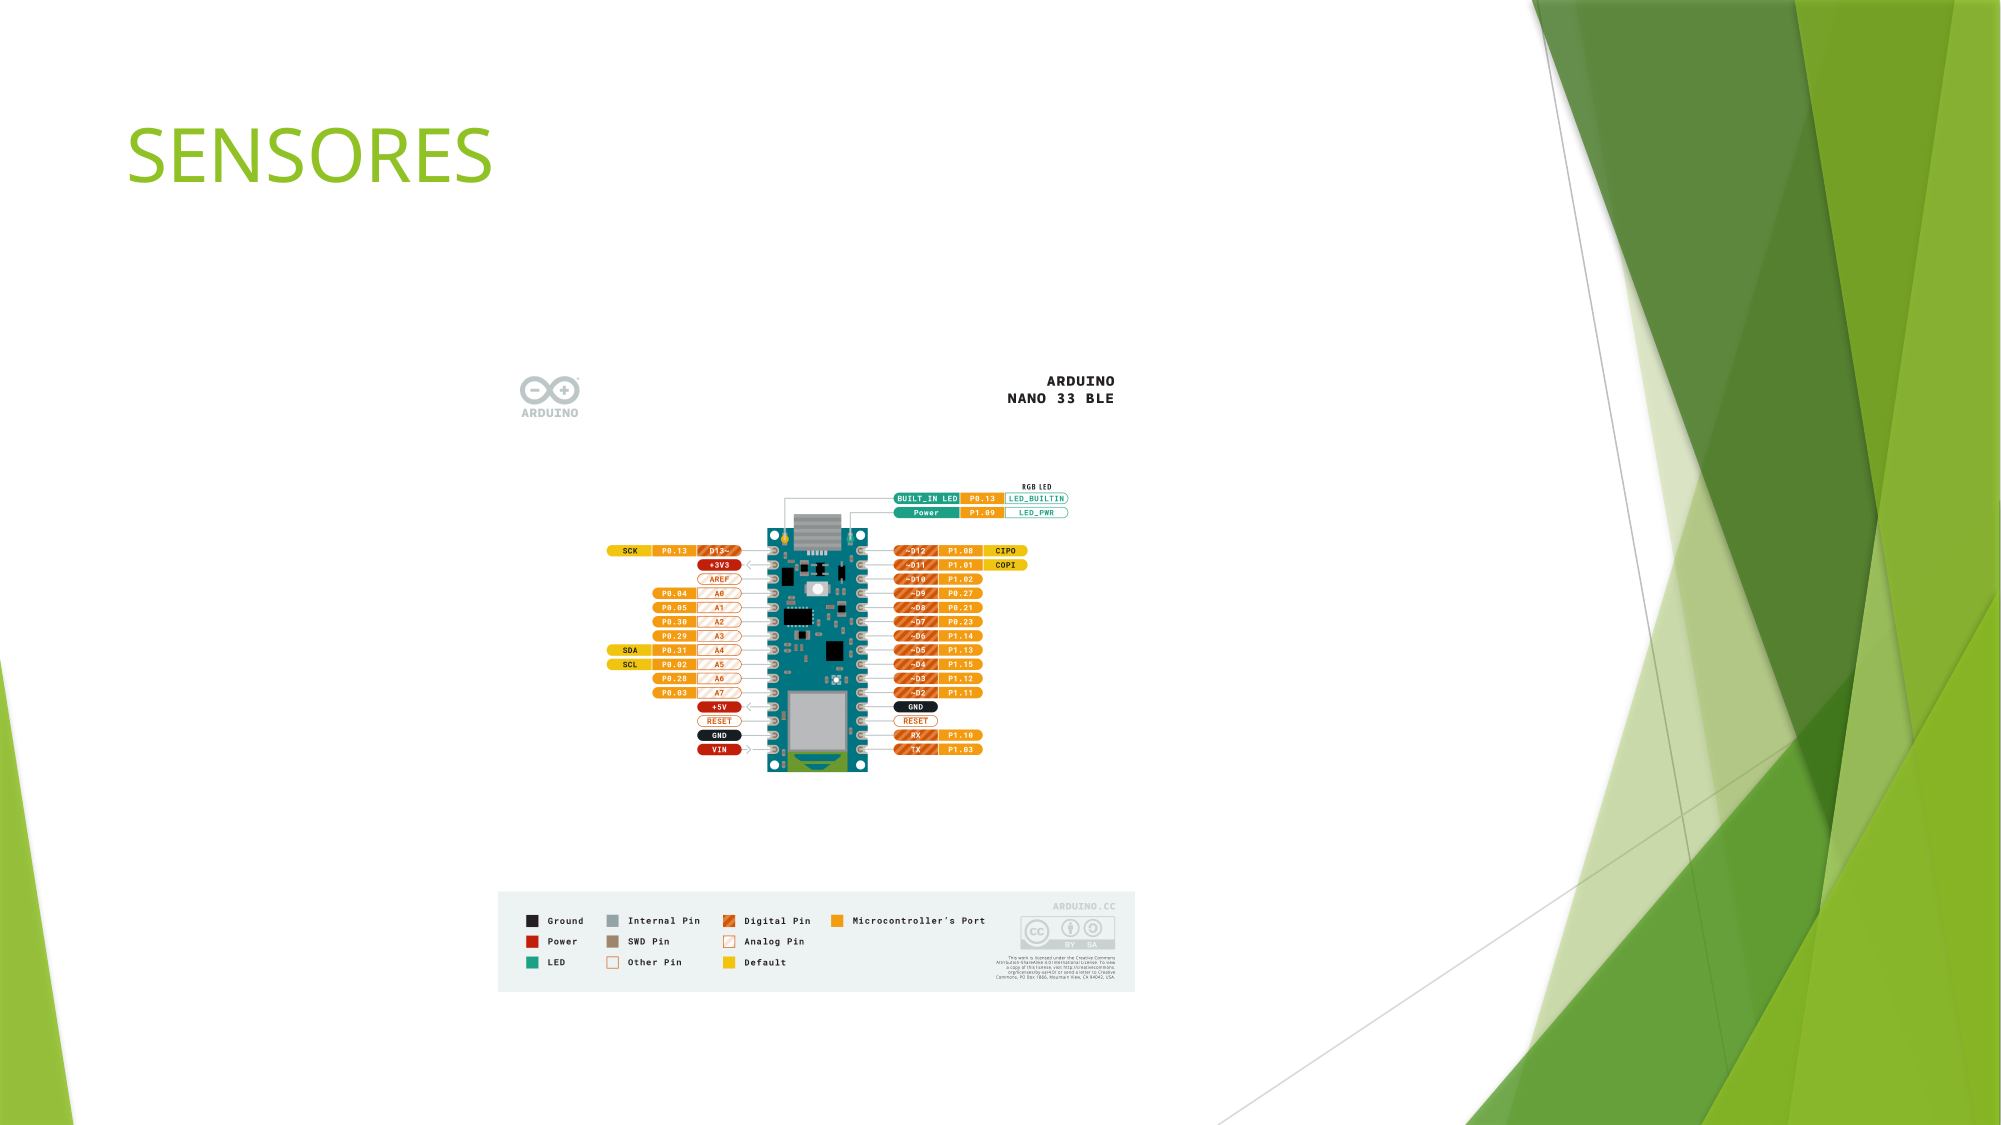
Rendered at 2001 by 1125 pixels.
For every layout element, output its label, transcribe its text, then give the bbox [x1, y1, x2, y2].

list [497, 353, 1135, 992]
title SENSORES [111, 99, 1522, 317]
